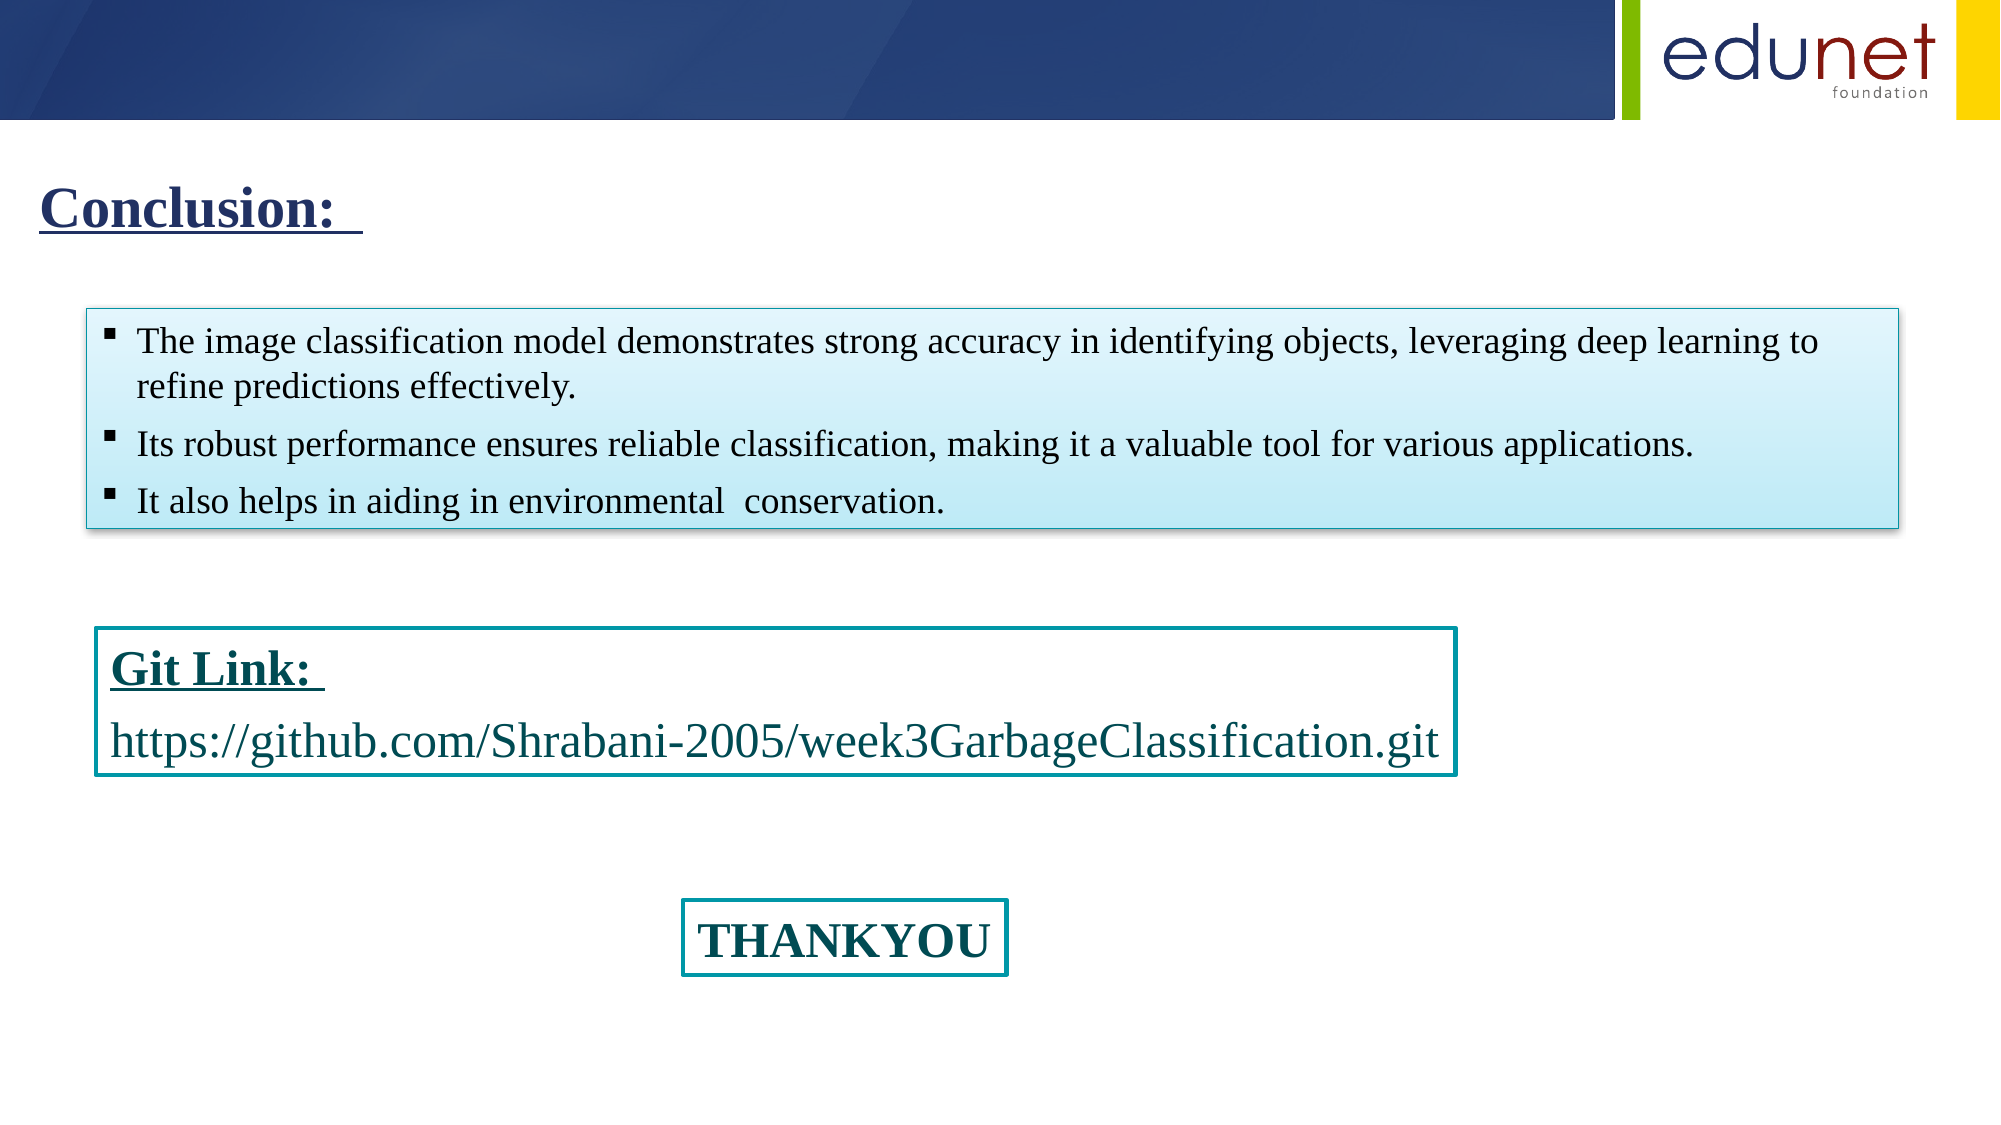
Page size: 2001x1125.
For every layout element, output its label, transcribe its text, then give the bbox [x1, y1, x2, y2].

text_box Git Link: https://github.com/Shrabani-2005/week3GarbageClassification.git [94, 626, 1458, 777]
text_box The image classification model demonstrates strong accuracy in identifying objects, leveraging deep learning to refine predictions effectively. Its robust performance ensures reliable classification, making it a valuable tool for various applications. It also helps in aiding in environmental conservation. [86, 308, 1899, 529]
text_box THANKYOU [681, 898, 1009, 977]
text_box Conclusion: [24, 162, 1026, 247]
picture [1652, 12, 1948, 108]
